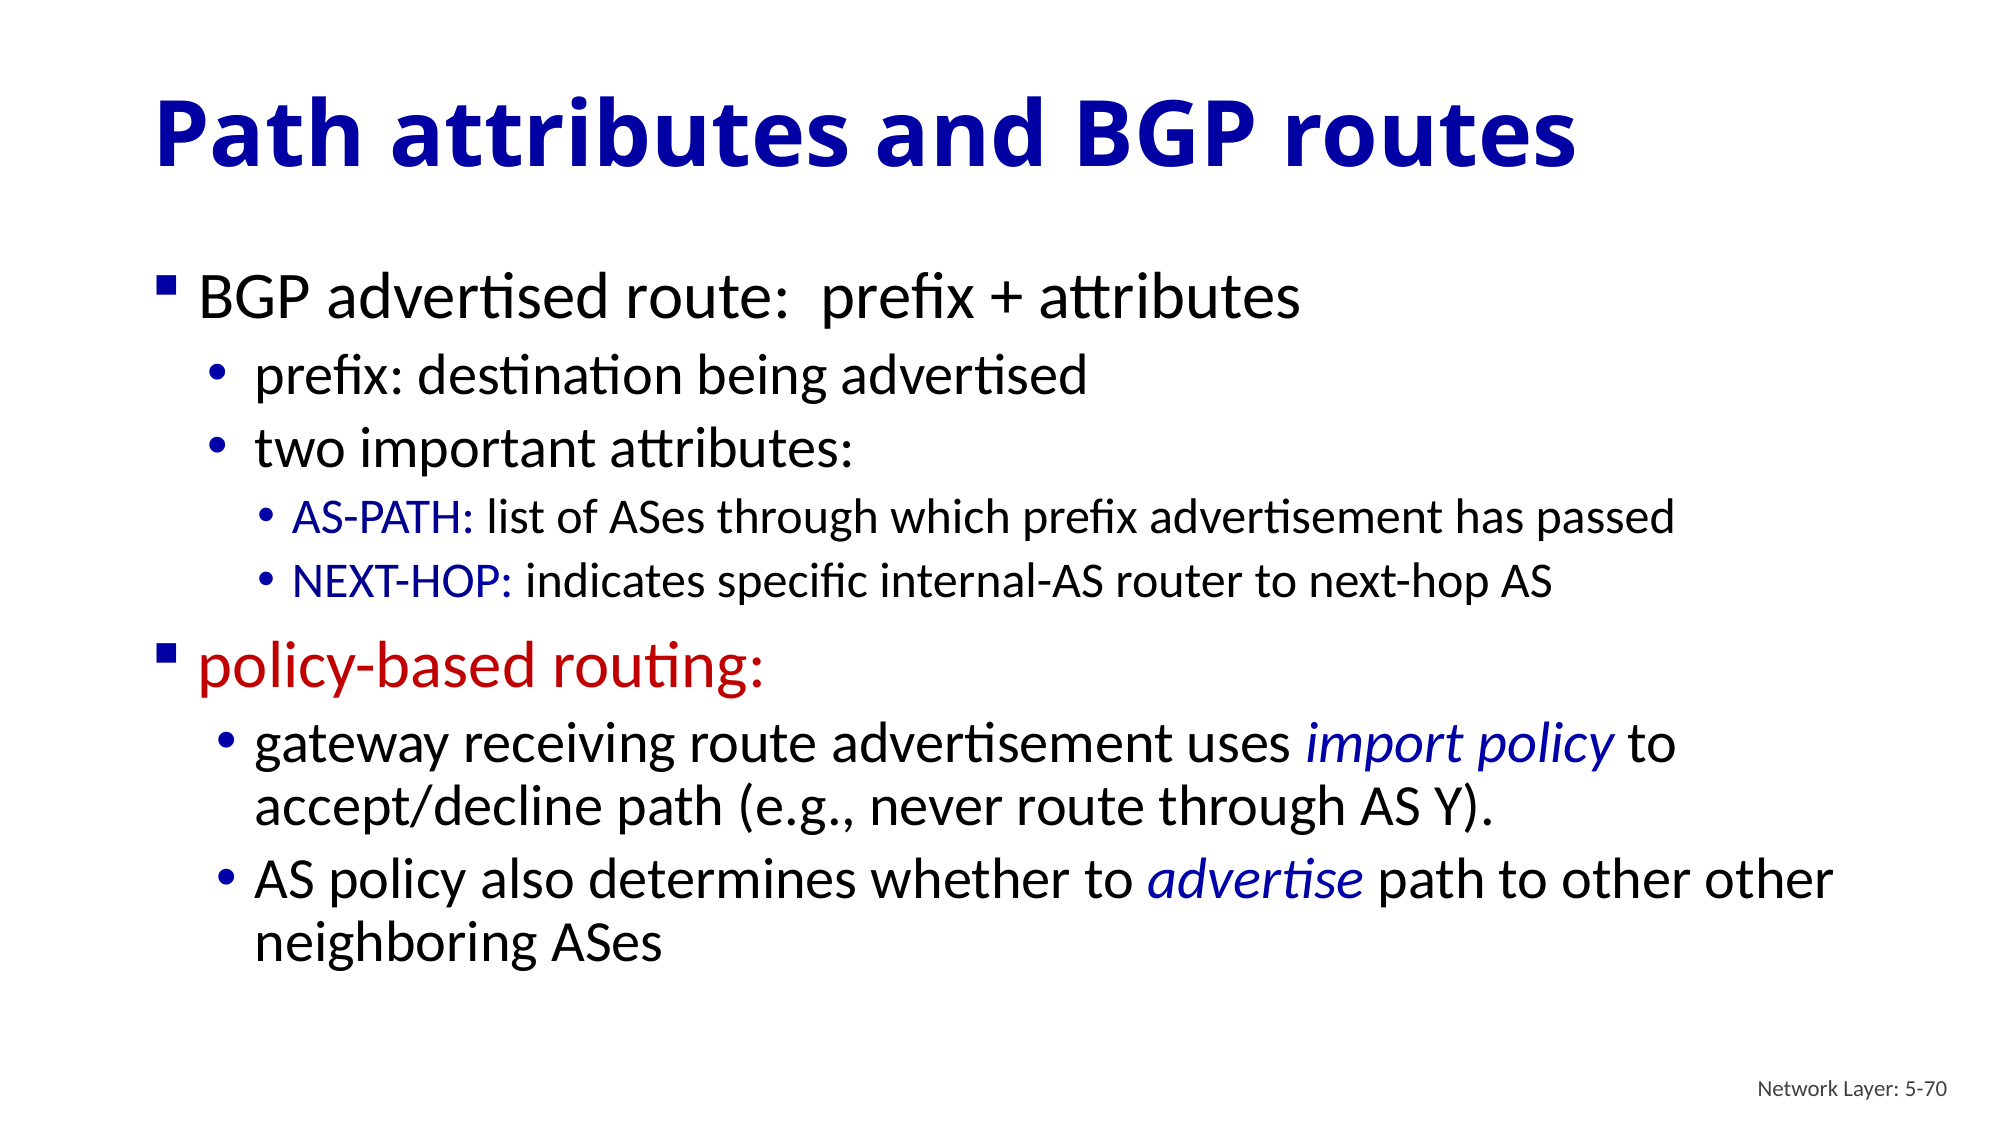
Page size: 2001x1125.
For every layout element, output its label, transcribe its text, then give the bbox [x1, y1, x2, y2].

text_box BGP advertised route: prefix + attributes prefix: destination being advertised two important attributes: AS-PATH: list of ASes through which prefix advertisement has passed NEXT-HOP: indicates specific internal-AS router to next-hop AS policy-based routing: gateway receiving route advertisement uses import policy to accept/decline path (e.g., never route through AS Y). AS policy also determines whether to advertise path to other other neighboring ASes [125, 253, 1924, 1081]
slide_number Network Layer: 5-70 [1512, 1056, 1963, 1117]
title Path attributes and BGP routes [137, 63, 1863, 211]
